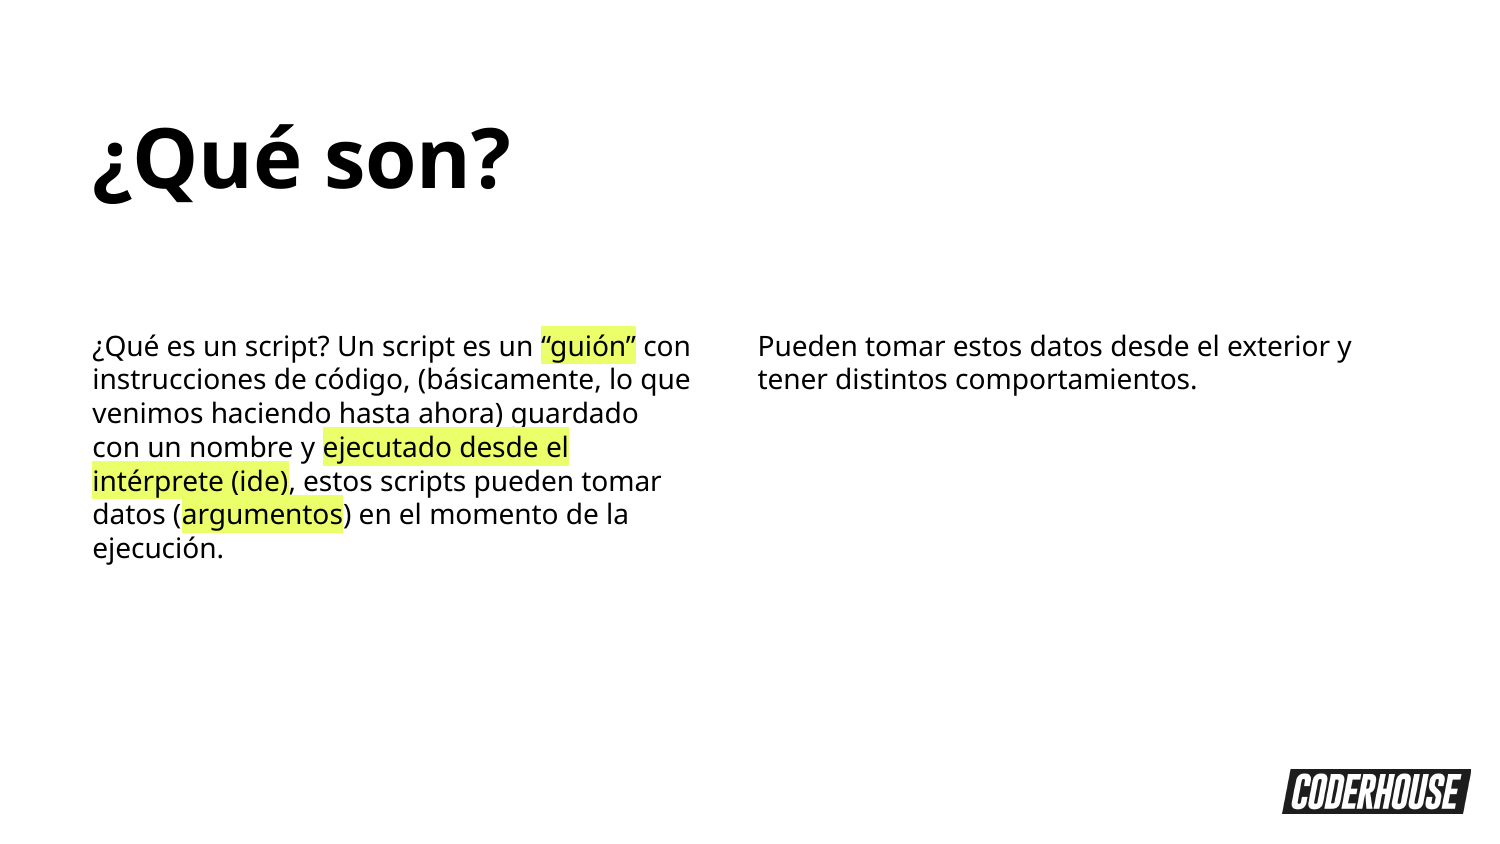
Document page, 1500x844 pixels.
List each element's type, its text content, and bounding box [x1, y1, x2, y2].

text_box ¿Qué es un script? Un script es un “guión” con instrucciones de código, (básicamente, lo que venimos haciendo hasta ahora) guardado con un nombre y ejecutado desde el intérprete (ide), estos scripts pueden tomar datos (argumentos) en el momento de la ejecución. [77, 312, 707, 579]
text_box Pueden tomar estos datos desde el exterior y tener distintos comportamientos. [742, 312, 1372, 411]
picture [1281, 769, 1471, 814]
text_box ¿Qué son? [77, 101, 1414, 222]
